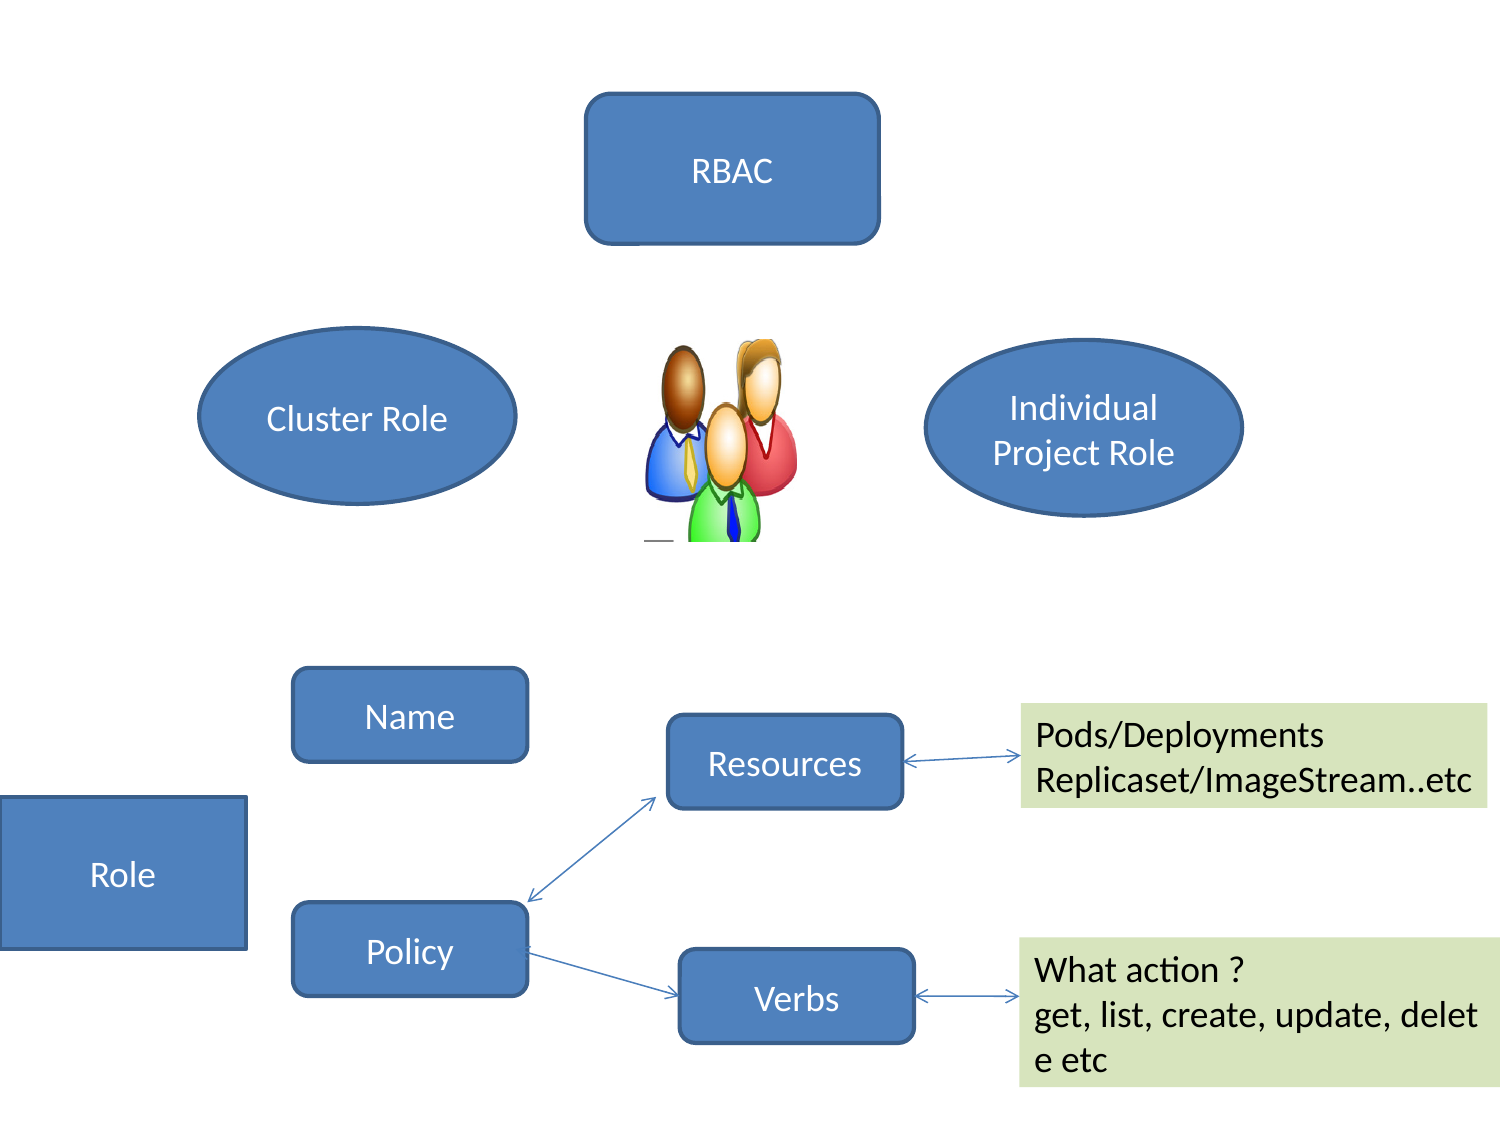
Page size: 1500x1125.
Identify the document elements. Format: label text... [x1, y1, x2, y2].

text_box Verbs [677, 946, 917, 1046]
text_box What action ? get, list, create, update, delete etc [1019, 937, 1500, 1088]
picture [644, 339, 798, 542]
text_box Resources [665, 712, 905, 811]
text_box Individual Project Role [923, 337, 1245, 518]
text_box RBAC [583, 91, 882, 246]
text_box Policy [290, 900, 530, 999]
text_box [902, 755, 1009, 762]
text_box Cluster Role [197, 325, 518, 507]
text_box Name [290, 665, 530, 764]
text_box Pods/Deployments Replicaset/ImageStream..etc [1020, 703, 1488, 808]
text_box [515, 948, 680, 997]
text_box Role [0, 795, 248, 951]
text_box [527, 796, 657, 903]
